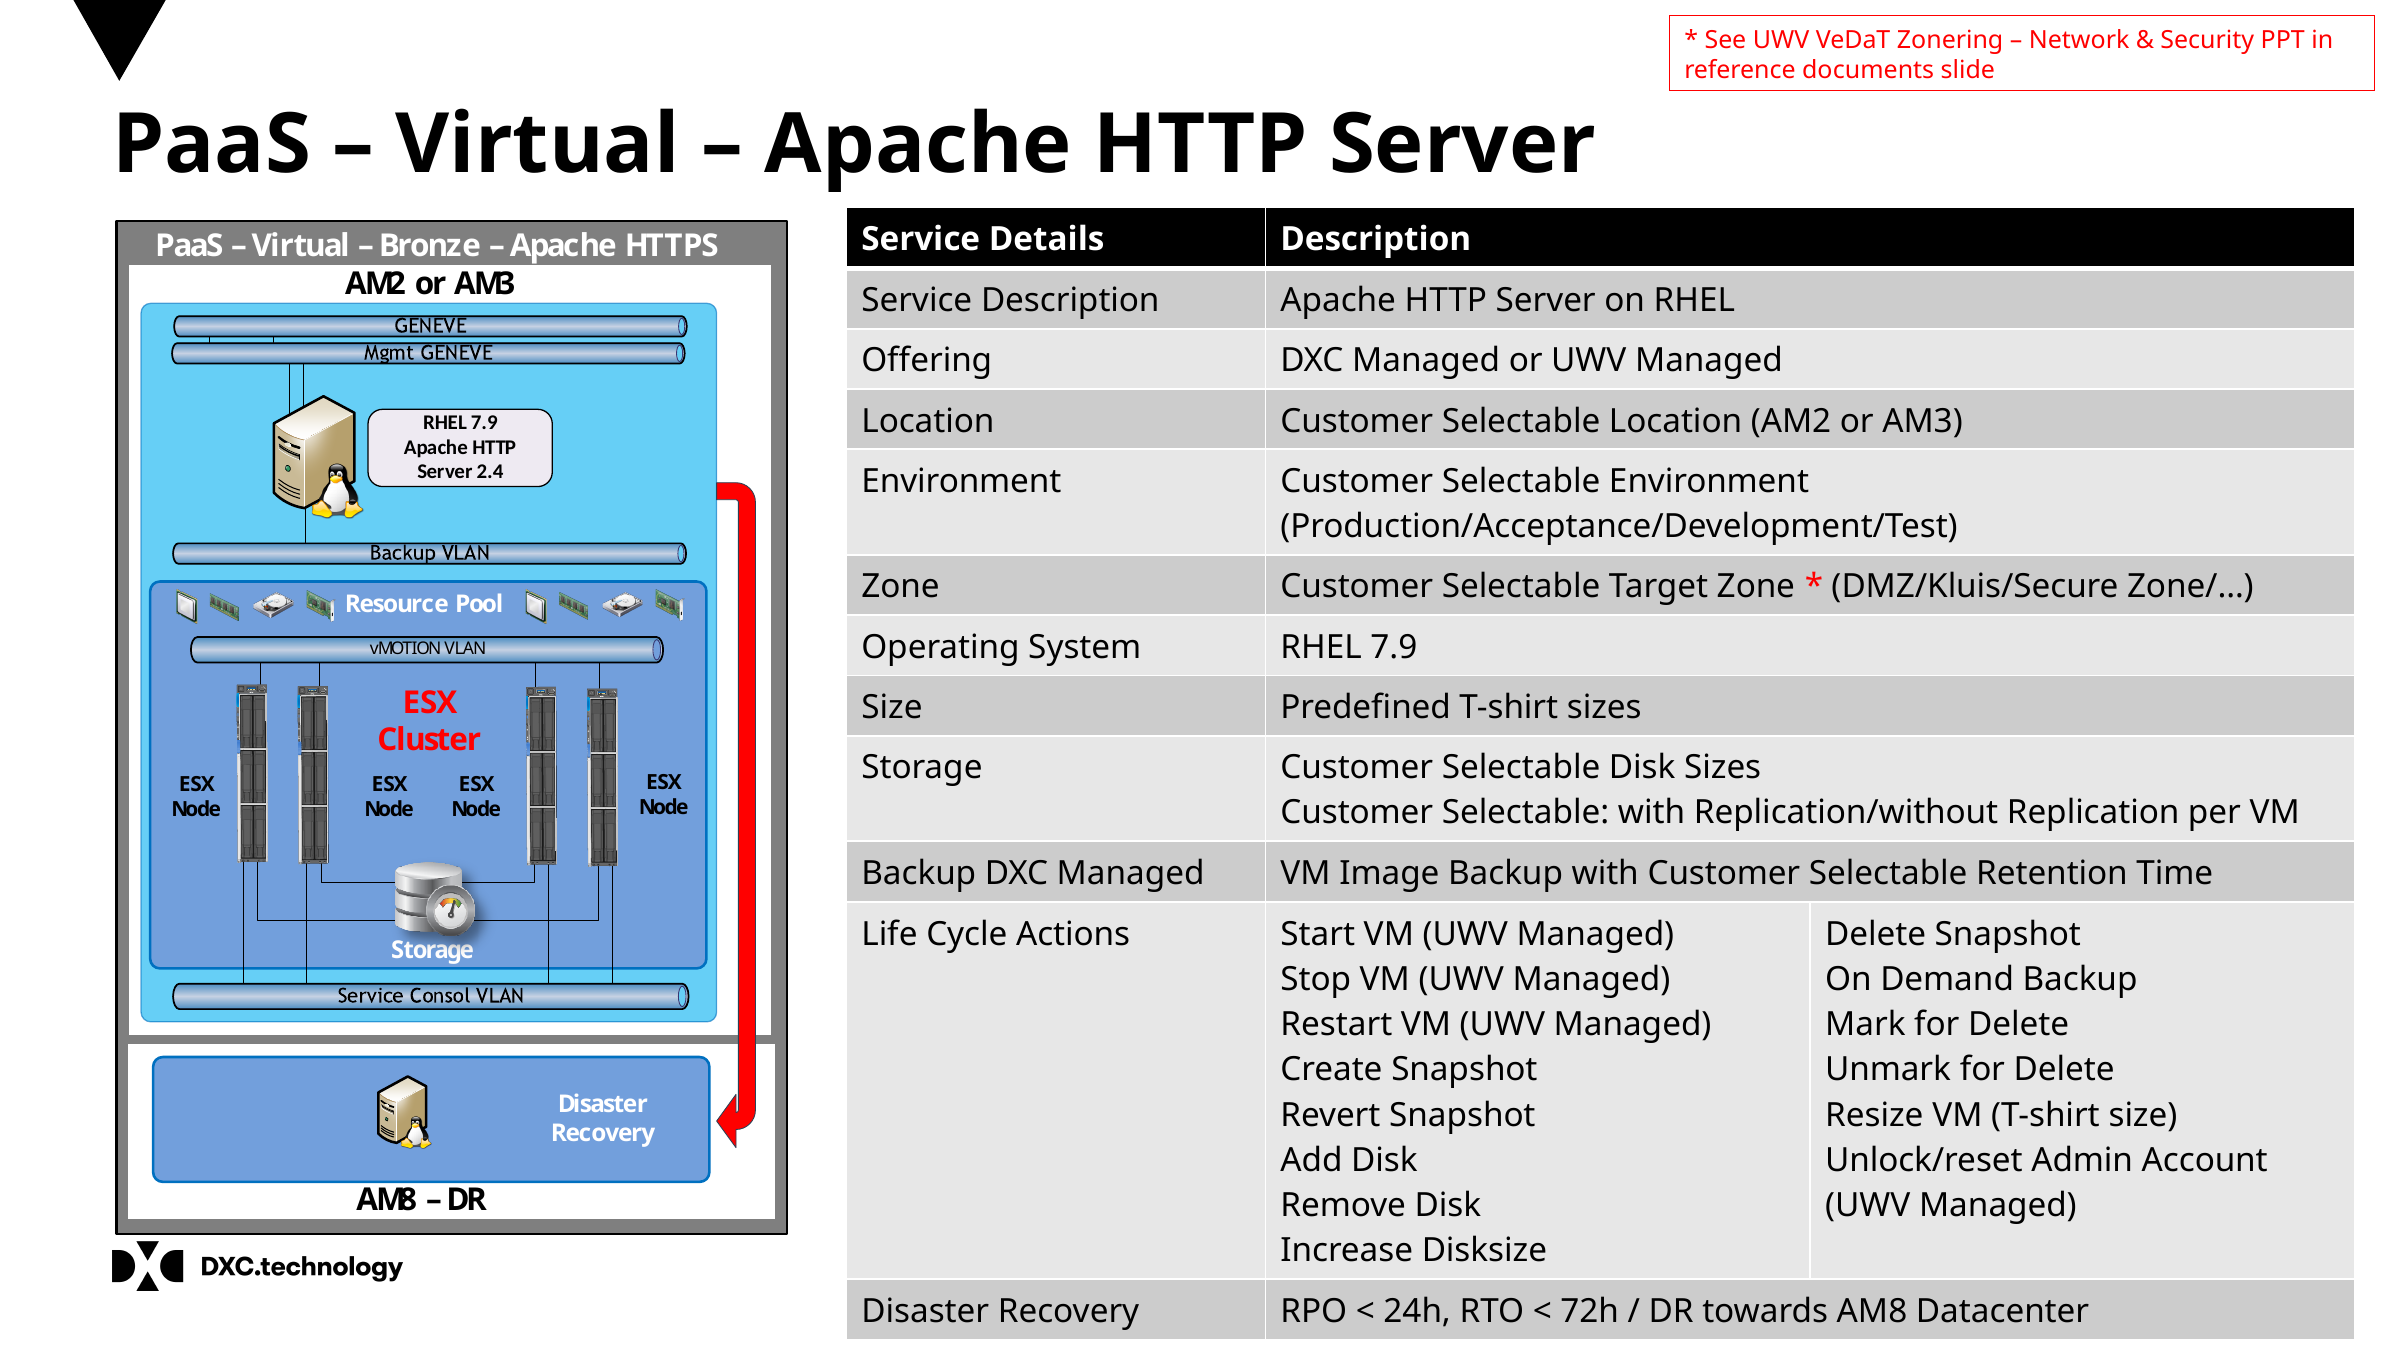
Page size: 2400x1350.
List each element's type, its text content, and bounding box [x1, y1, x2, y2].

table_cell Location [847, 390, 1265, 448]
table_header Description [1266, 208, 2354, 266]
title PaaS – Virtual – Apache HTTP Server [112, 104, 2288, 338]
table_cell DXC Managed or UWV Managed [1266, 330, 2354, 388]
table_cell RPO < 24h, RTO < 72h / DR towards AM8 Datacenter [1266, 1280, 2354, 1339]
table_cell Life Cycle Actions [847, 903, 1265, 1278]
table_cell Apache HTTP Server on RHEL [1266, 271, 2354, 328]
table_cell Customer Selectable Target Zone * (DMZ/Kluis/Secure Zone/…) [1266, 556, 2354, 614]
table_cell Customer Selectable Disk Sizes Customer Selectable: with Replication/without Replication per VM [1266, 737, 2354, 840]
table_cell Backup DXC Managed [847, 842, 1265, 901]
table_cell Predefined T-shirt sizes [1266, 676, 2354, 735]
table_cell Storage [847, 737, 1265, 840]
table_cell Service Description [847, 271, 1265, 328]
table_cell Customer Selectable Location (AM2 or AM3) [1266, 390, 2354, 448]
table_cell Start VM (UWV Managed) Stop VM (UWV Managed) Restart VM (UWV Managed) Create Snapshot Revert Snapshot Add Disk Remove Disk Increase Disksize [1266, 903, 1809, 1278]
table_cell Offering [847, 330, 1265, 388]
text_box * See UWV VeDaT Zonering – Network & Security PPT in reference documents slide [1669, 15, 2375, 91]
table_header Service Details [847, 208, 1265, 266]
table_cell VM Image Backup with Customer Selectable Retention Time [1266, 842, 2354, 901]
table_cell Delete Snapshot On Demand Backup Mark for Delete Unmark for Delete Resize VM (T-shirt size) Unlock/reset Admin Account (UWV Managed) [1811, 903, 2354, 1278]
table_cell Size [847, 676, 1265, 735]
table_cell RHEL 7.9 [1266, 616, 2354, 675]
picture [112, 216, 789, 1236]
table_cell Customer Selectable Environment (Production/Acceptance/Development/Test) [1266, 450, 2354, 554]
table_cell Zone [847, 556, 1265, 614]
table_cell Disaster Recovery [847, 1280, 1265, 1339]
table_cell Operating System [847, 616, 1265, 675]
table_cell Environment [847, 450, 1265, 554]
